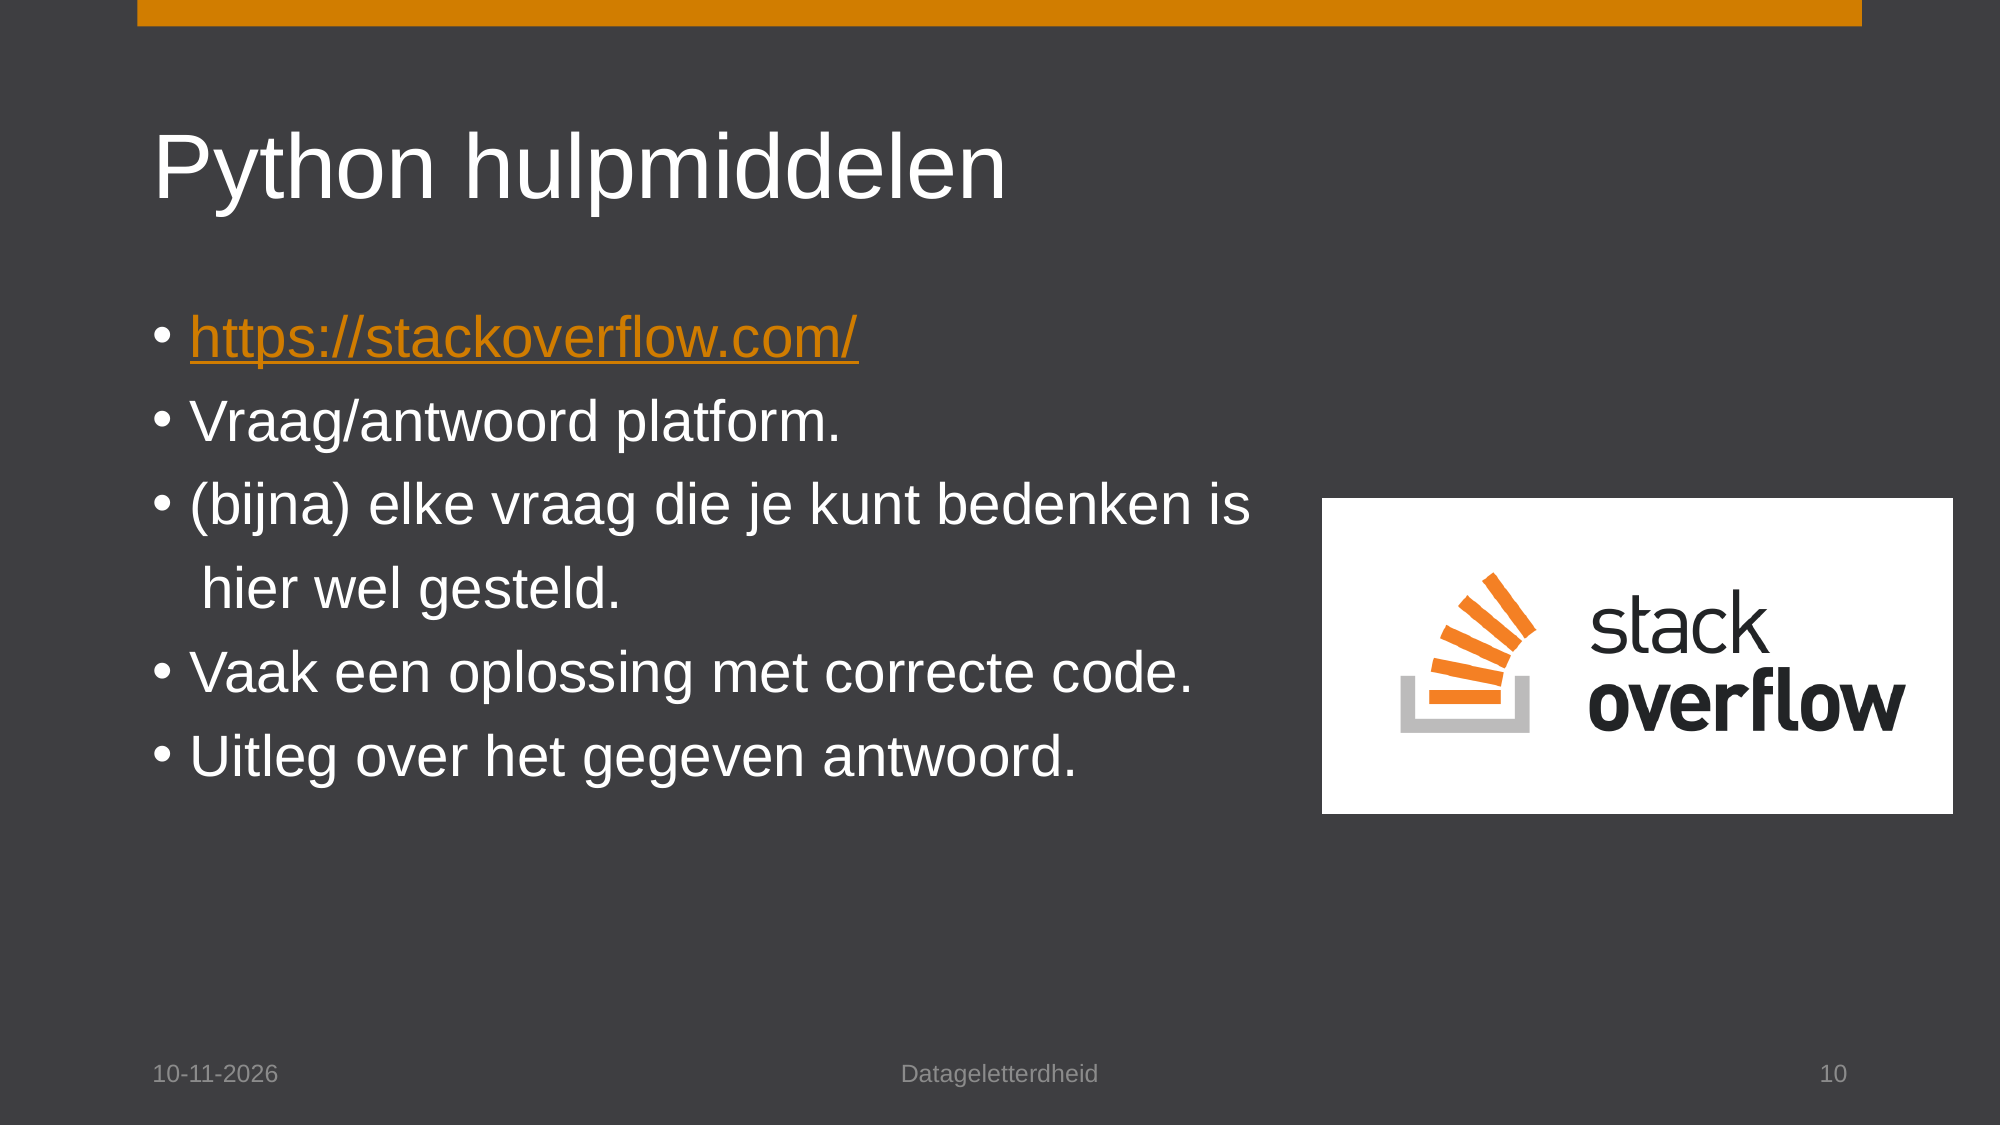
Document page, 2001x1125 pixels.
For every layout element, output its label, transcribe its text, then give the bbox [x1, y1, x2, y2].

picture [1322, 498, 1953, 814]
footer Datageletterdheid [662, 1042, 1338, 1103]
slide_number 10 [1412, 1042, 1863, 1103]
title Python hulpmiddelen [137, 59, 1863, 278]
list https://stackoverflow.com/ Vraag/antwoord platform. (bijna) elke vraag die je kunt bedenken is hier wel gesteld. Vaak een oplossing met correcte code. Uitleg over het gegeven antwoord. [137, 299, 1863, 1014]
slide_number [137, 1042, 588, 1103]
